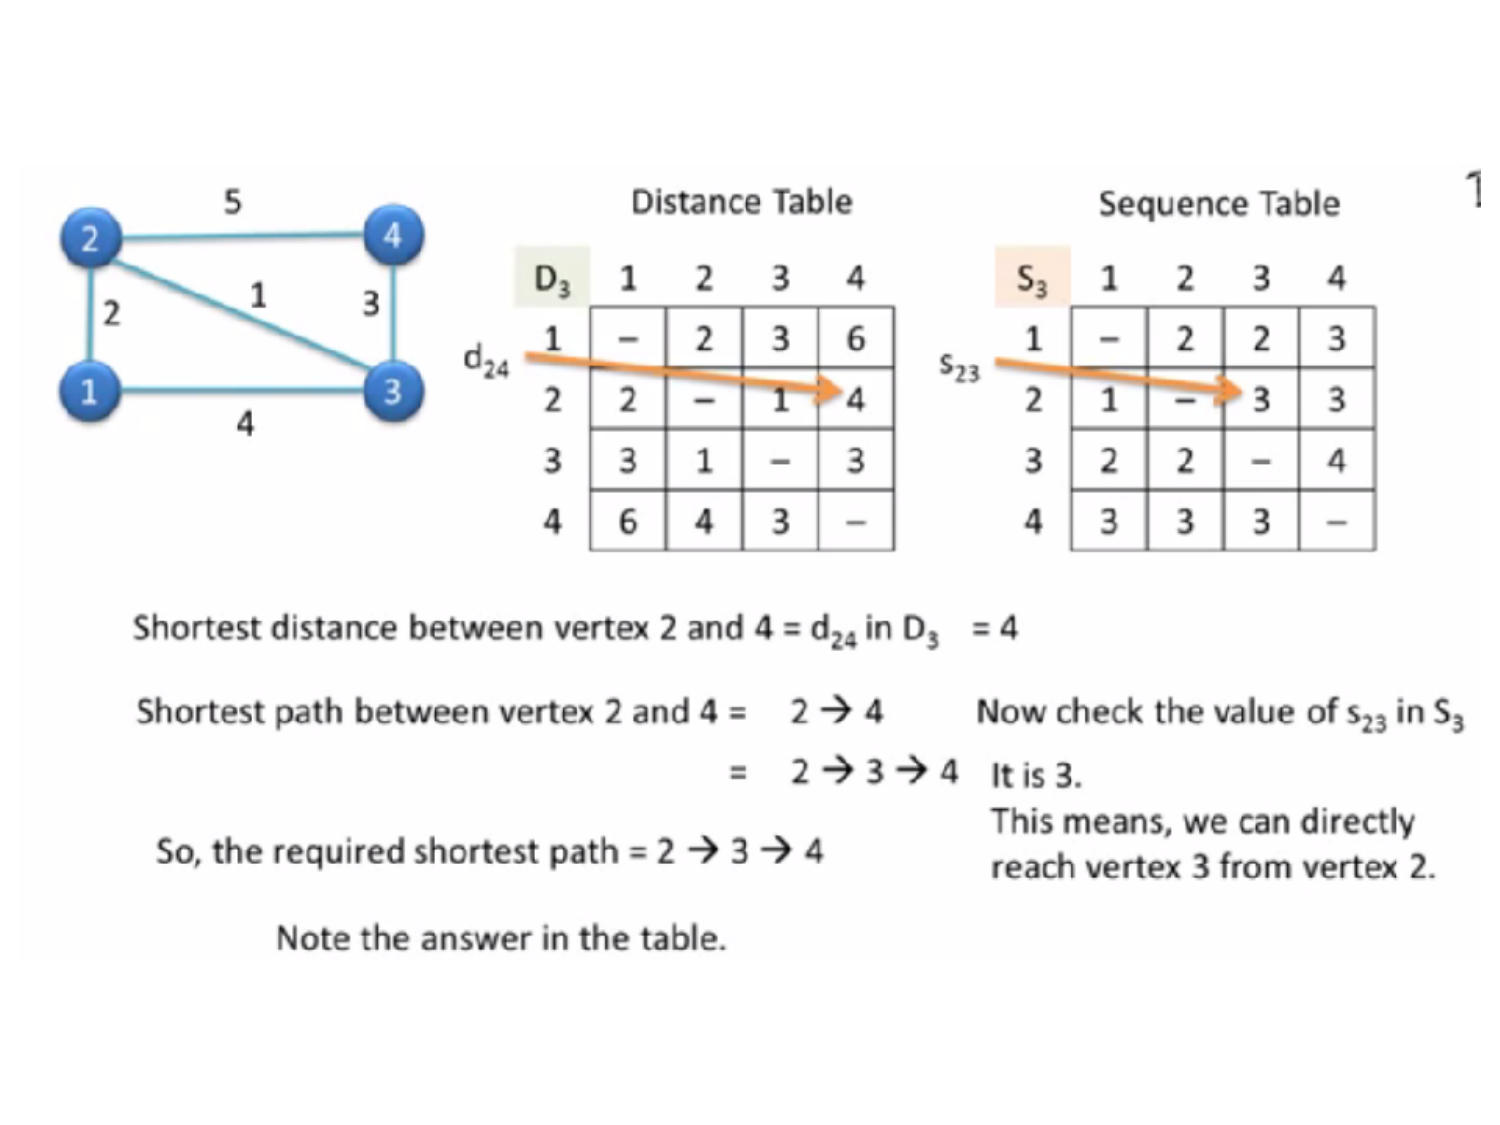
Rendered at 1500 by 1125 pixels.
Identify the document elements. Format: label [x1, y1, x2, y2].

picture [19, 164, 1481, 961]
